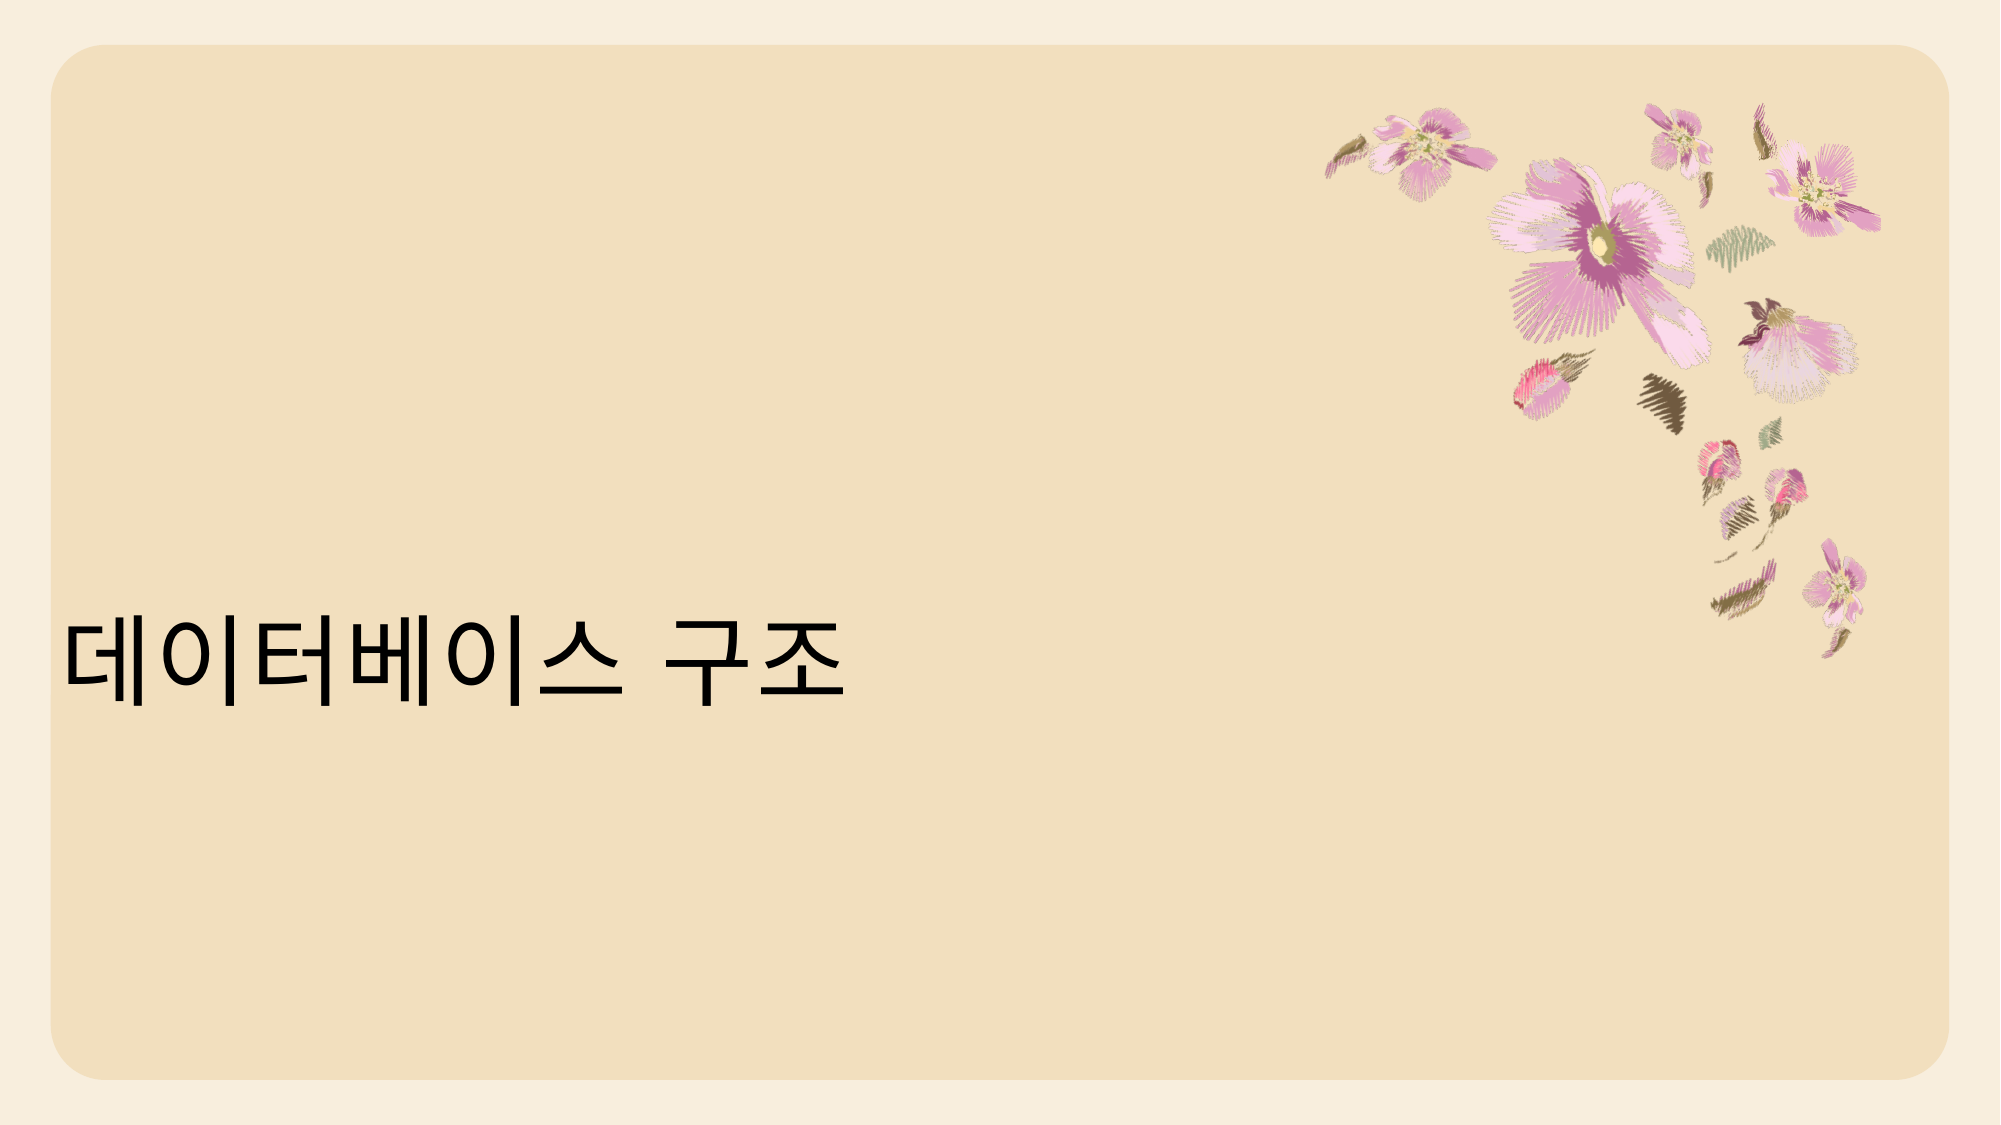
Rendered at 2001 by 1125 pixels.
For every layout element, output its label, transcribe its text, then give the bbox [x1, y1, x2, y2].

picture [1765, 536, 1892, 662]
picture [1377, 98, 1935, 631]
title 데이터베이스 구조 [60, 313, 1336, 721]
picture [1319, 73, 1502, 256]
